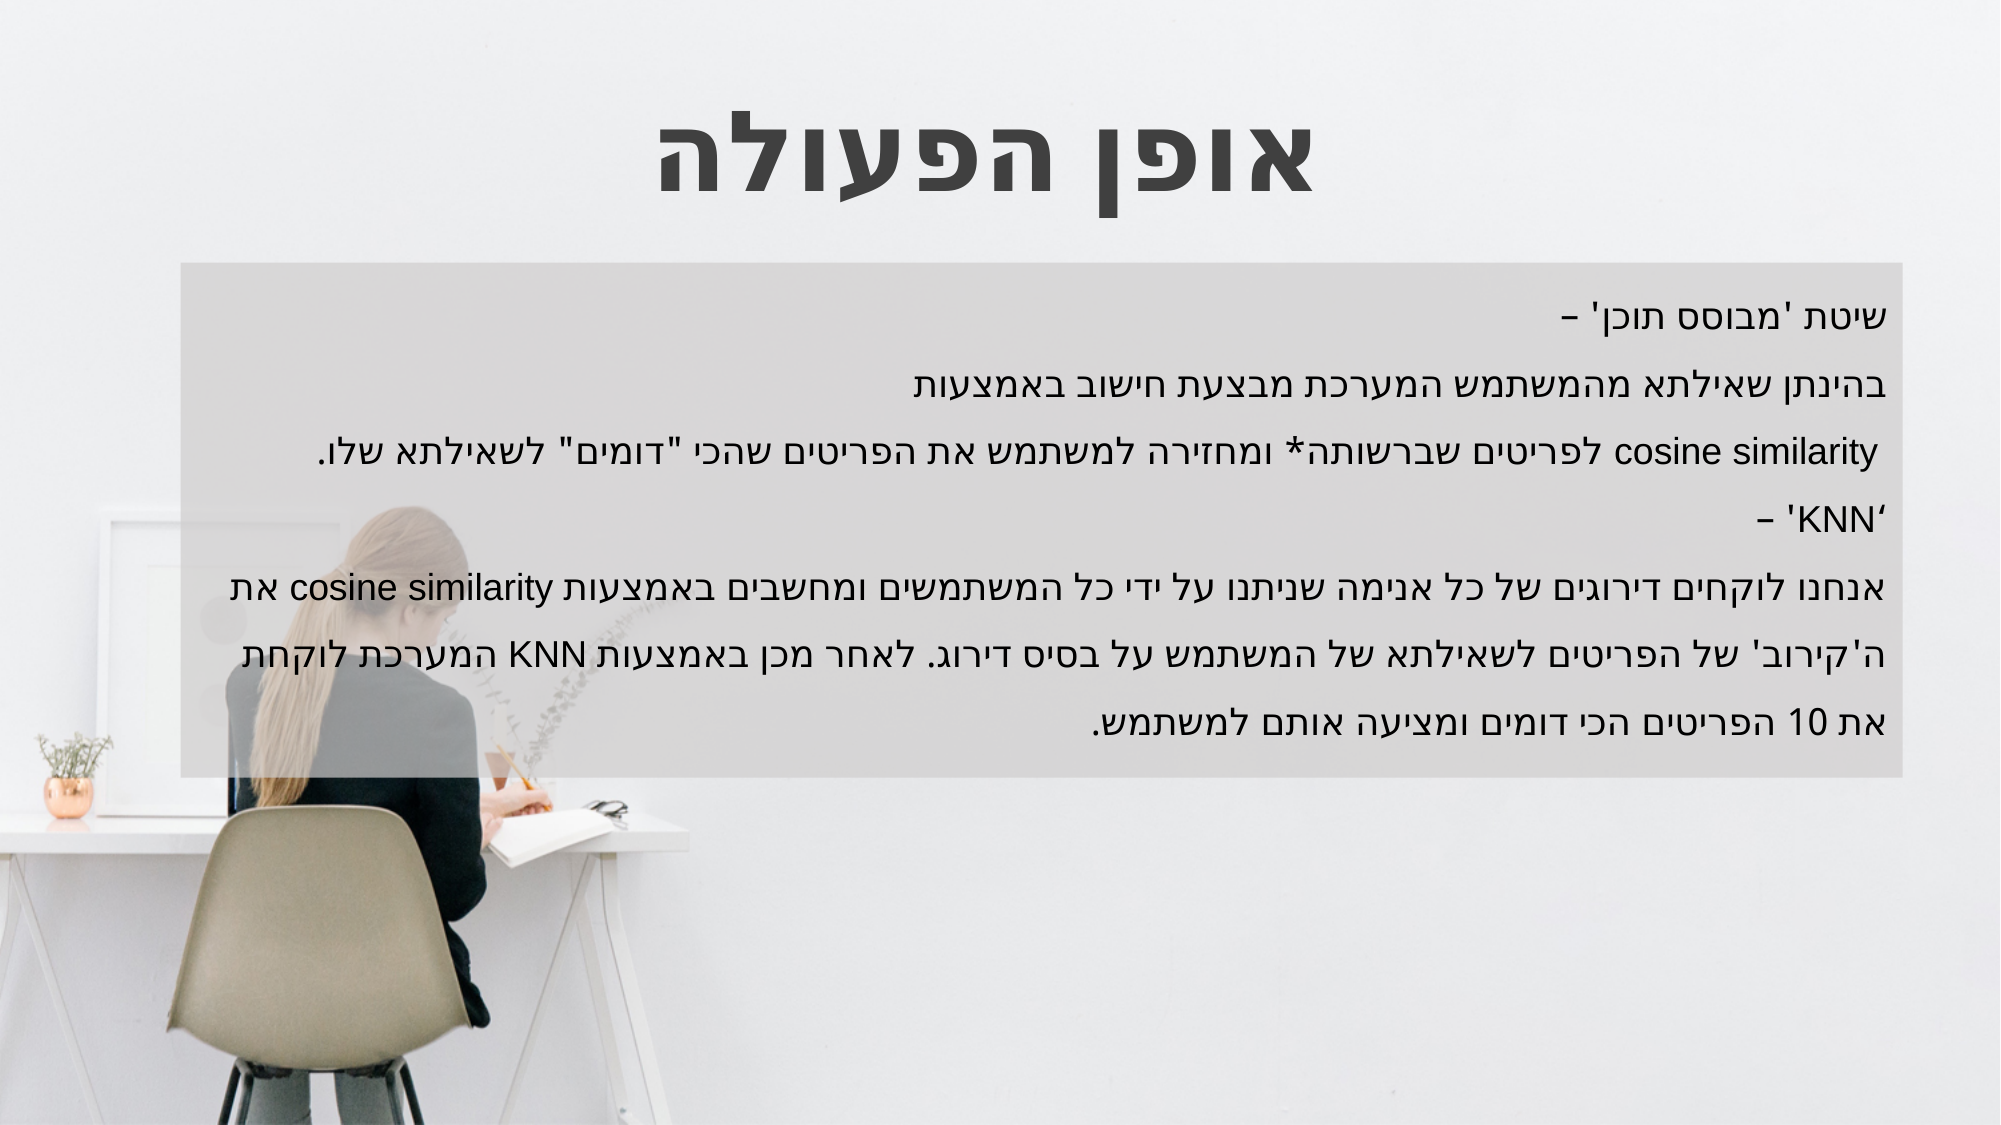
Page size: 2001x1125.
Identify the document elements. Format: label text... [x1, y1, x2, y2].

text_box אופן הפעולה [635, 71, 1338, 222]
picture [0, 0, 2001, 1125]
text_box שיטת 'מבוסס תוכן' – בהינתן שאילתא מהמשתמש המערכת מבצעת חישוב באמצעות cosine similarity לפריטים שברשותה* ומחזירה למשתמש את הפריטים שהכי "דומים" לשאילתא שלו. ‘KNN' – אנחנו לוקחים דירוגים של כל אנימה שניתנו על ידי כל המשתמשים ומחשבים באמצעות cosine similarity את ה'קירוב' של הפריטים לשאילתא של המשתמש על בסיס דירוג. לאחר מכן באמצעות KNN המערכת לוקחת את 10 הפריטים הכי דומים ומציעה אותם למשתמש. *- את אוסף הז'אנרים הנתון לכל אנימה, אנו מפרקים לייצוג וקטורי בודד ולאחר מכן מבצעים הרכבה של כל הוקטורים ששייכים לאותו אנימה. [180, 262, 1904, 779]
